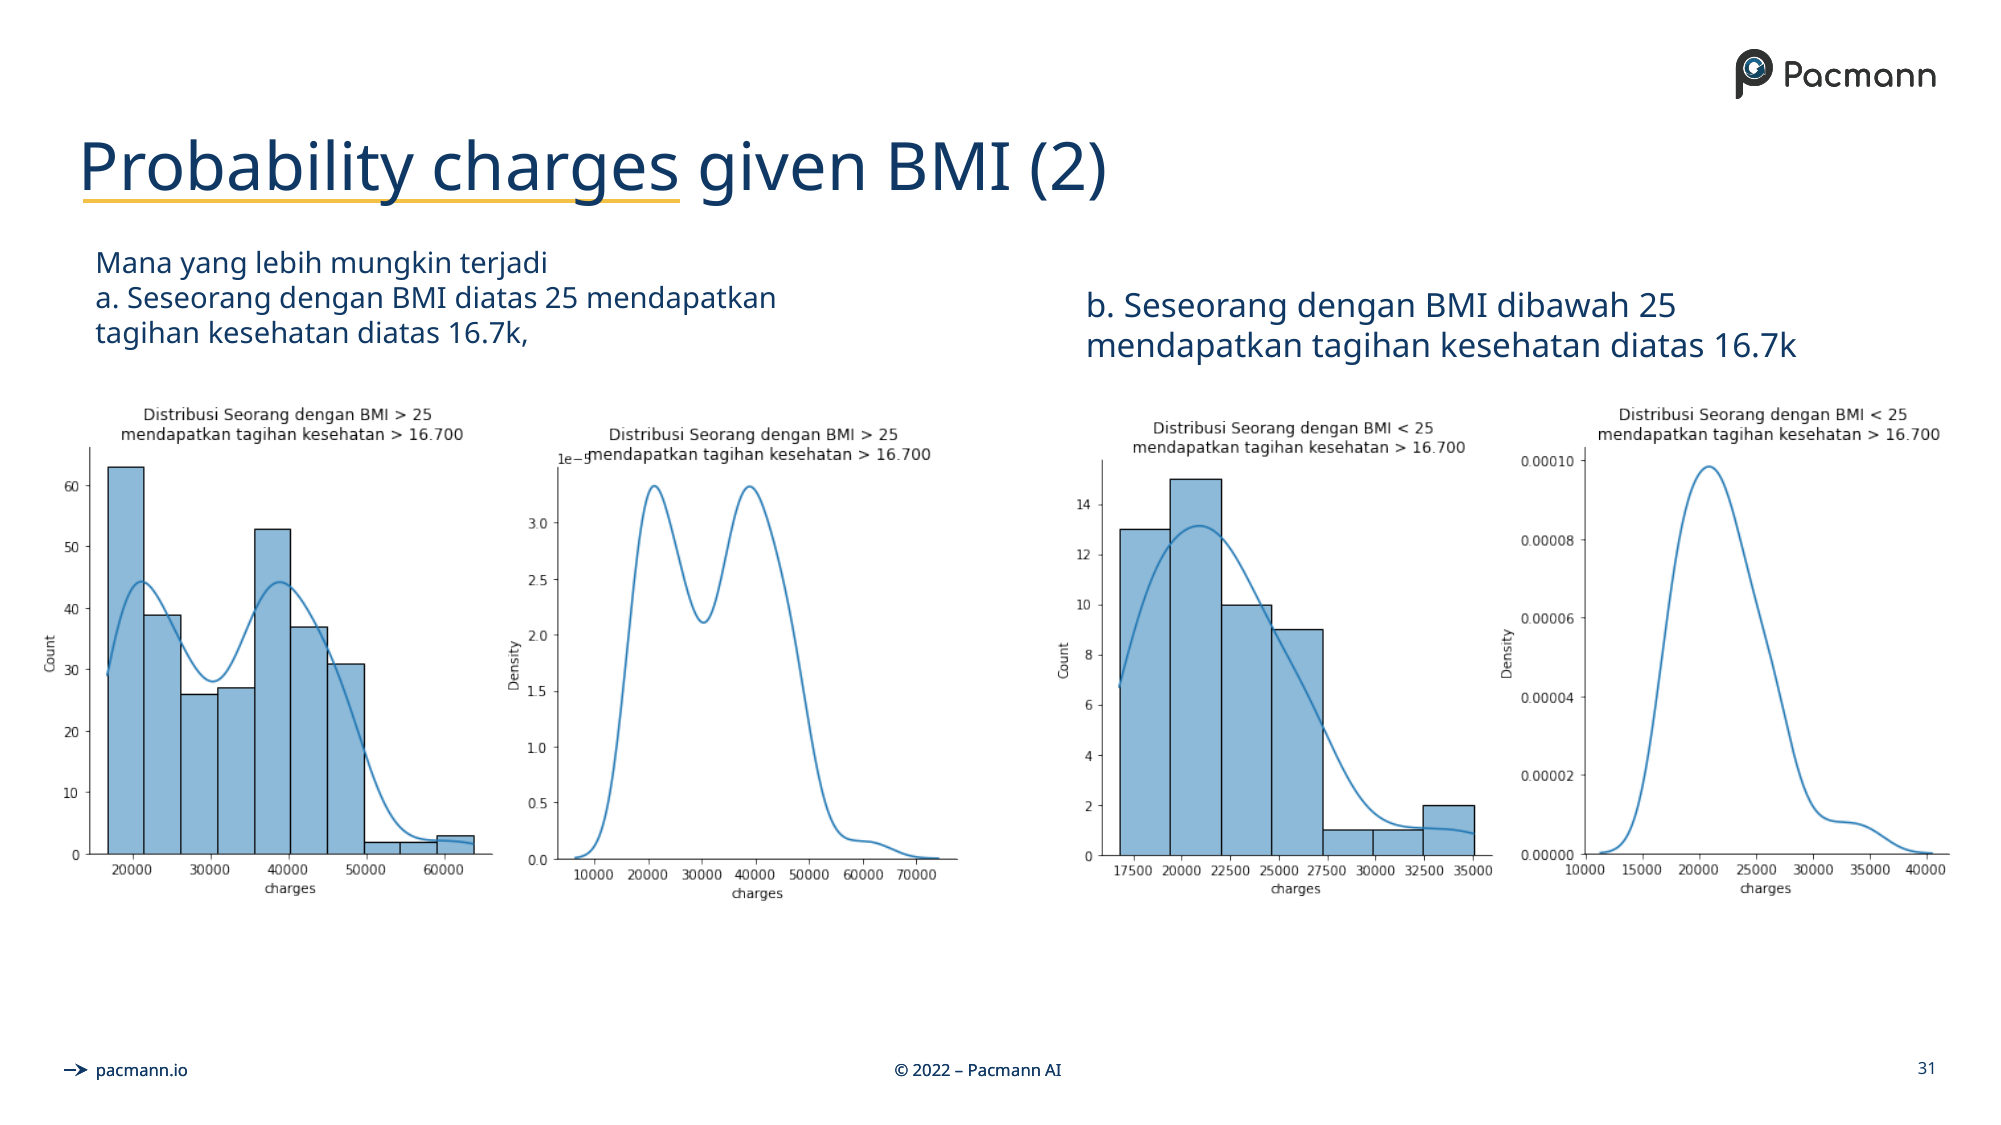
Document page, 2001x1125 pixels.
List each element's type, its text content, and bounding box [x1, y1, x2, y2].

text_box Mana yang lebih mungkin terjadi a. Seseorang dengan BMI diatas 25 mendapatkan tagihan kesehatan diatas 16.7k, [63, 237, 884, 358]
picture [1707, 36, 1966, 112]
title Probability charges given BMI (2) [63, 59, 1935, 278]
picture [35, 397, 965, 909]
picture [1048, 397, 1957, 904]
text_box b. Seseorang dengan BMI dibawah 25 mendapatkan tagihan kesehatan diatas 16.7k [1054, 237, 1874, 372]
